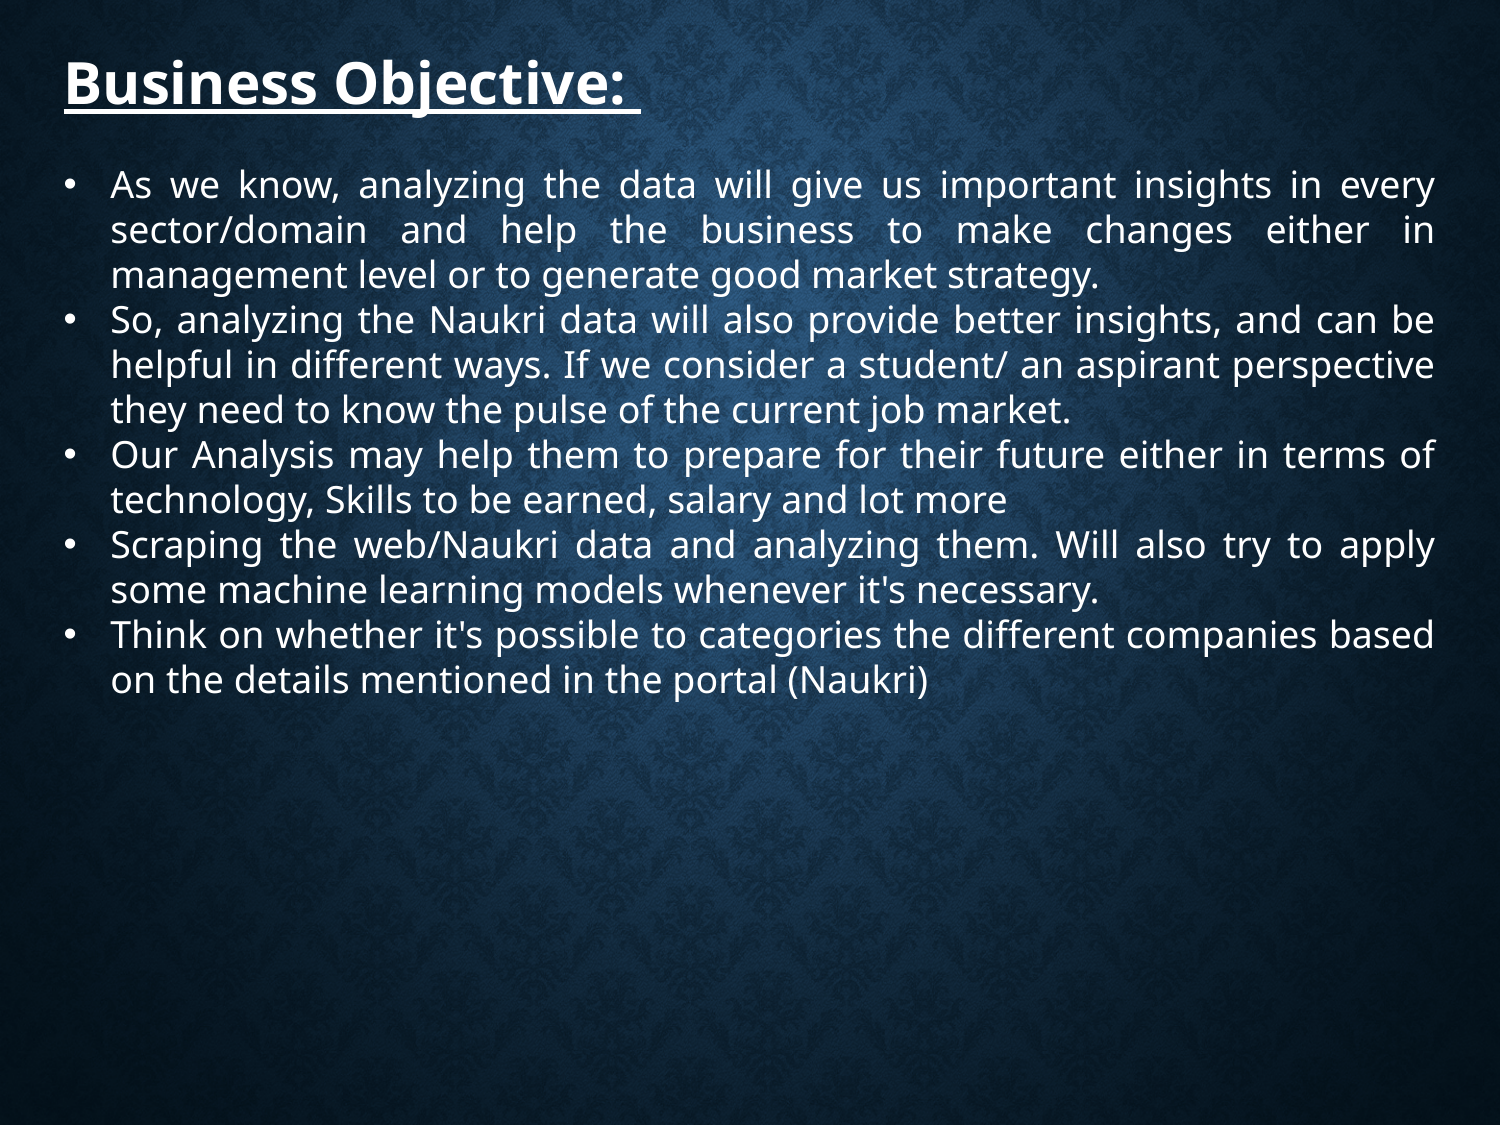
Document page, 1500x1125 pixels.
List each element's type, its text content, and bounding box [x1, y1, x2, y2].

text_box Business Objective: As we know, analyzing the data will give us important insights in every sector/domain and help the business to make changes either in management level or to generate good market strategy. So, analyzing the Naukri data will also provide better insights, and can be helpful in different ways. If we consider a student/ an aspirant perspective they need to know the pulse of the current job market. Our Analysis may help them to prepare for their future either in terms of technology, Skills to be earned, salary and lot more Scraping the web/Naukri data and analyzing them. Will also try to apply some machine learning models whenever it's necessary. Think on whether it's possible to categories the different companies based on the details mentioned in the portal (Naukri) [48, 38, 1452, 754]
